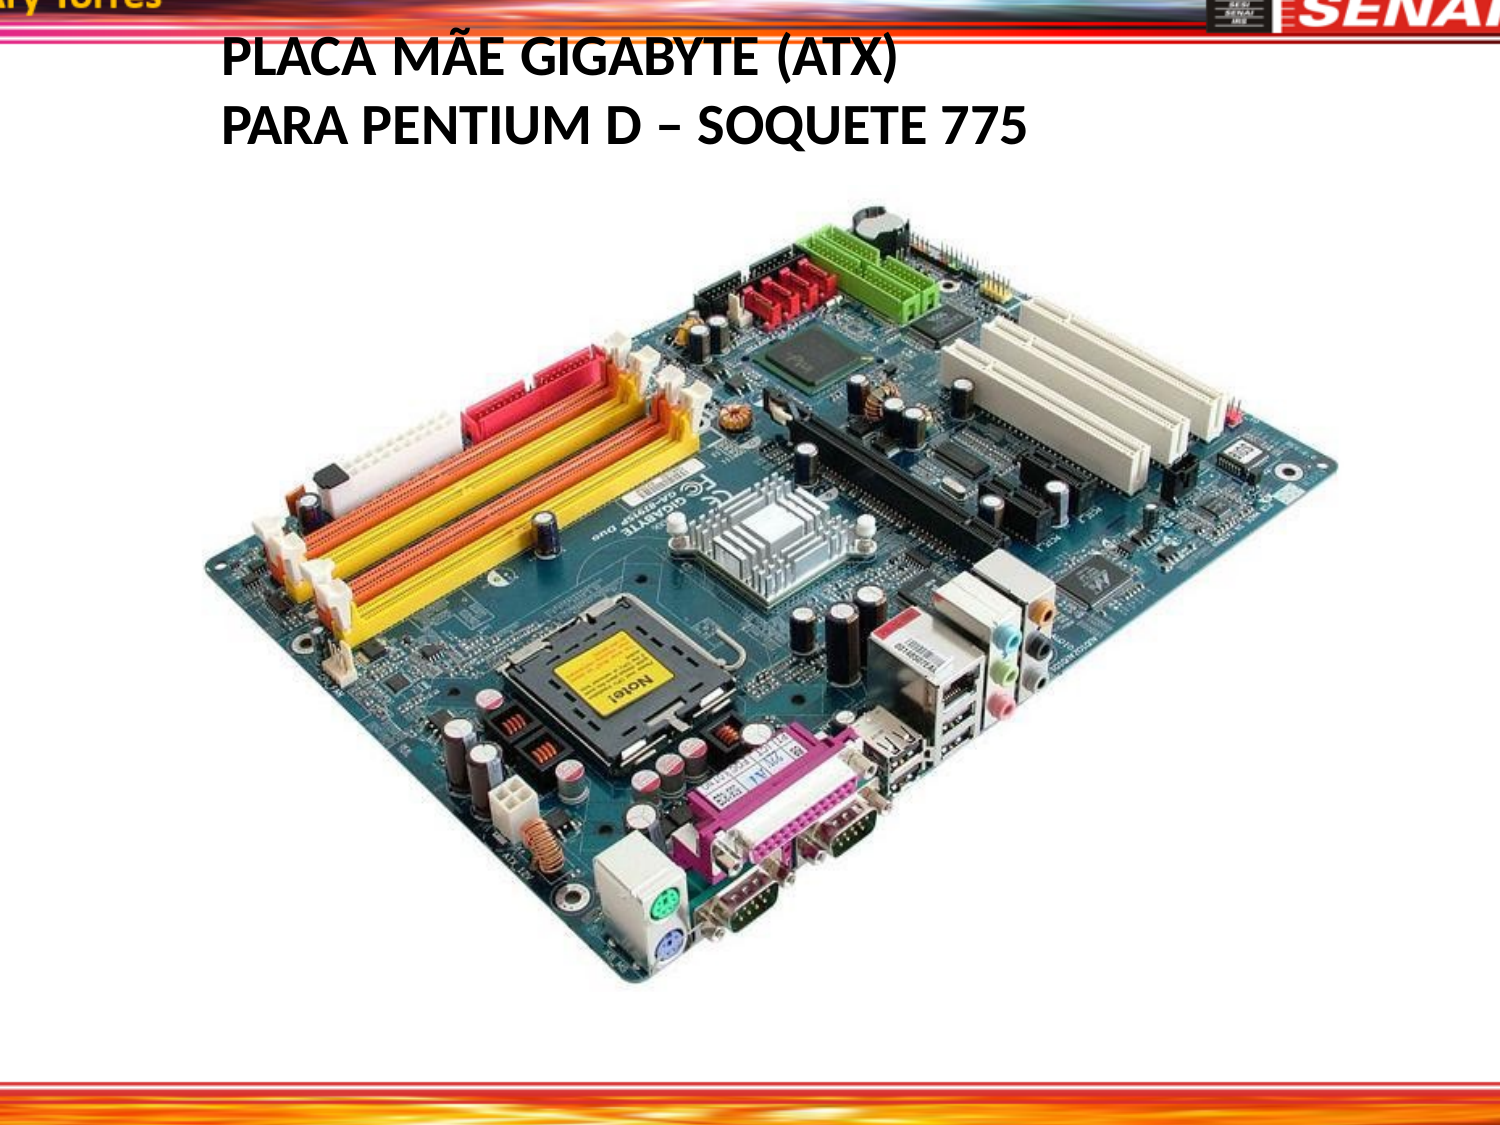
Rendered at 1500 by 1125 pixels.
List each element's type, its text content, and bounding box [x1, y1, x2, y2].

title PLACA MÃE GIGABYTE (ATX) PARA PENTIUM D – SOQUETE 775 [219, 14, 1038, 183]
picture [0, 0, 1500, 1125]
